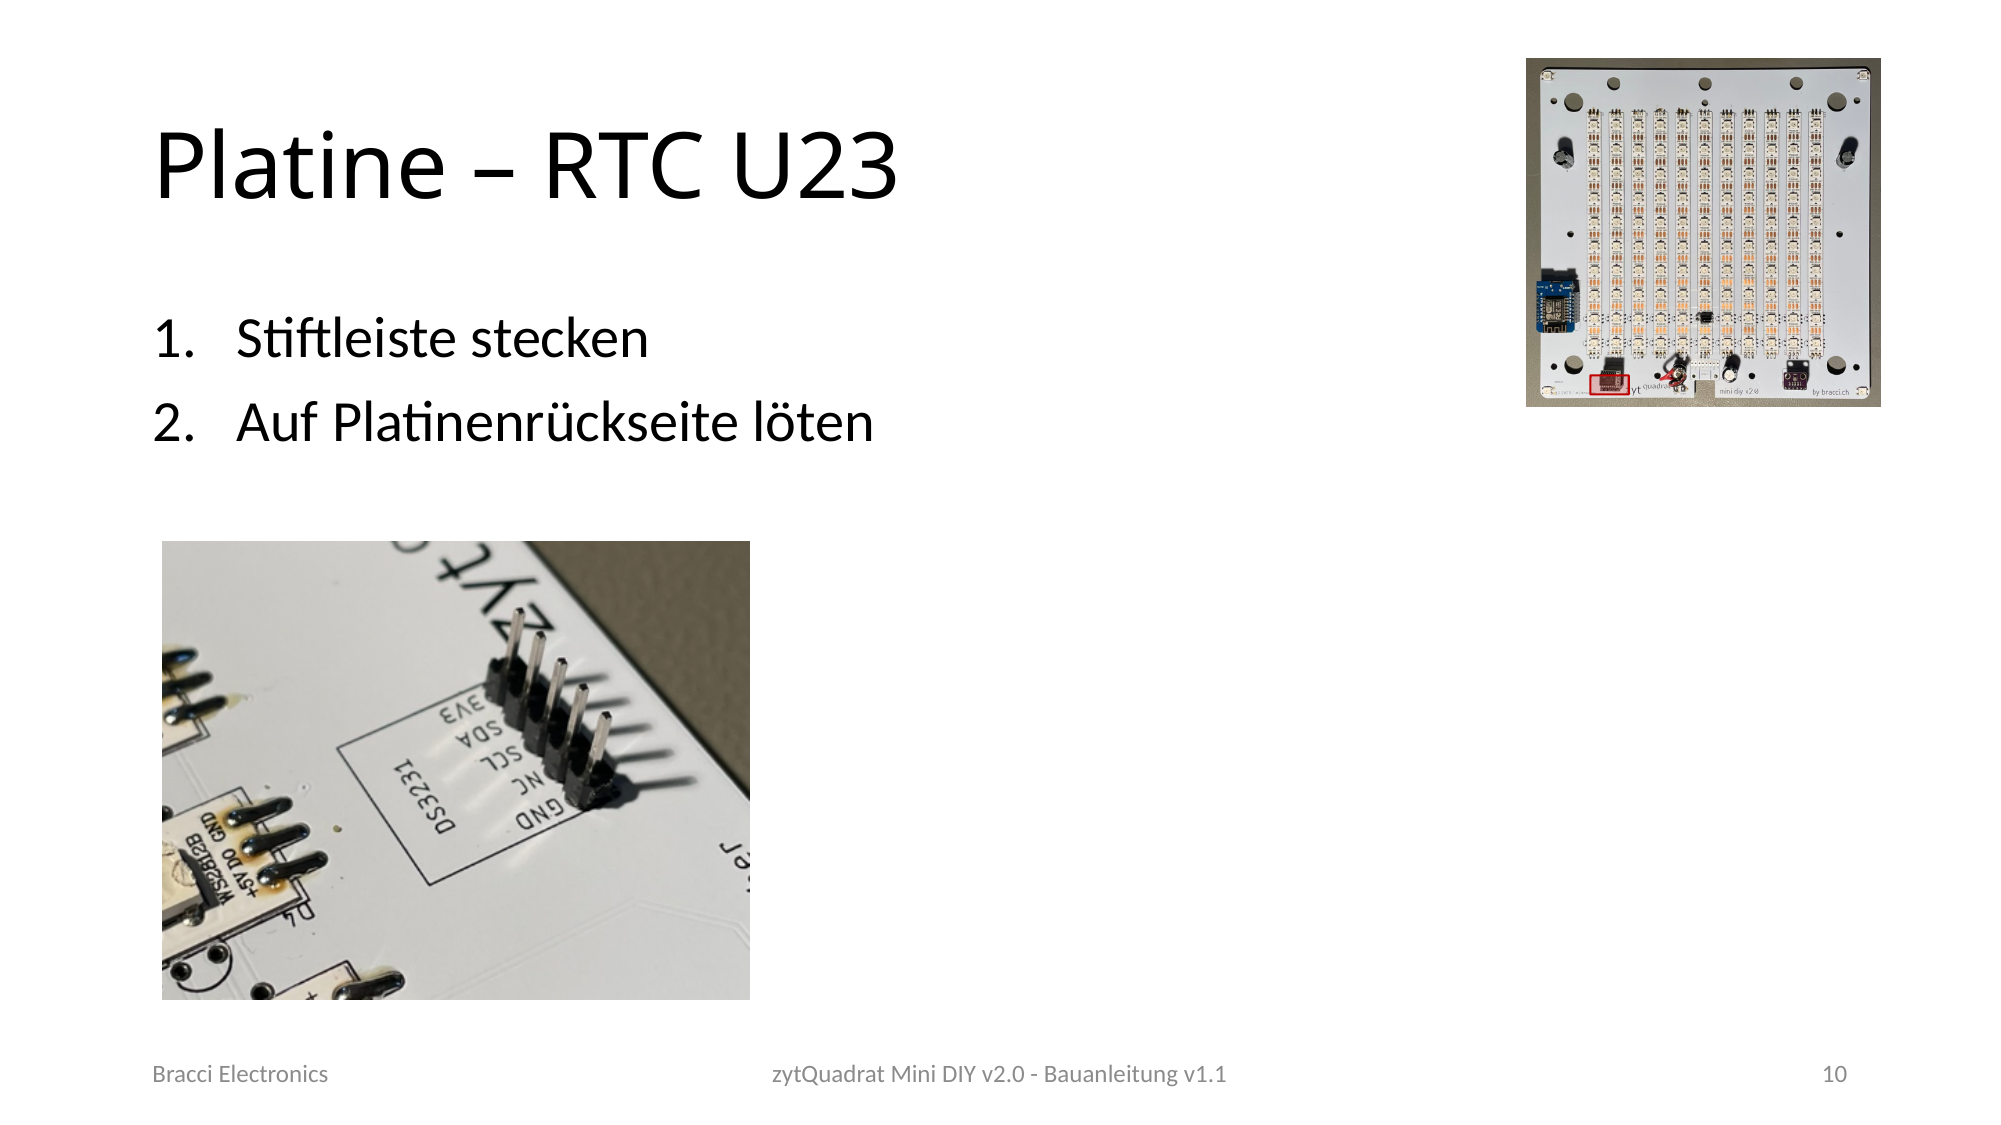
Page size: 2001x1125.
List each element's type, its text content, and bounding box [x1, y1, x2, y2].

footer zytQuadrat Mini DIY v2.0 - Bauanleitung v1.1 [662, 1042, 1338, 1103]
slide_number 10 [1412, 1042, 1863, 1103]
list Stiftleiste stecken Auf Platinenrückseite löten [137, 299, 1863, 1014]
picture [162, 541, 750, 1000]
slide_number Bracci Electronics [137, 1042, 588, 1103]
title Platine – RTC U23 [137, 59, 1526, 278]
picture [1526, 58, 1881, 407]
